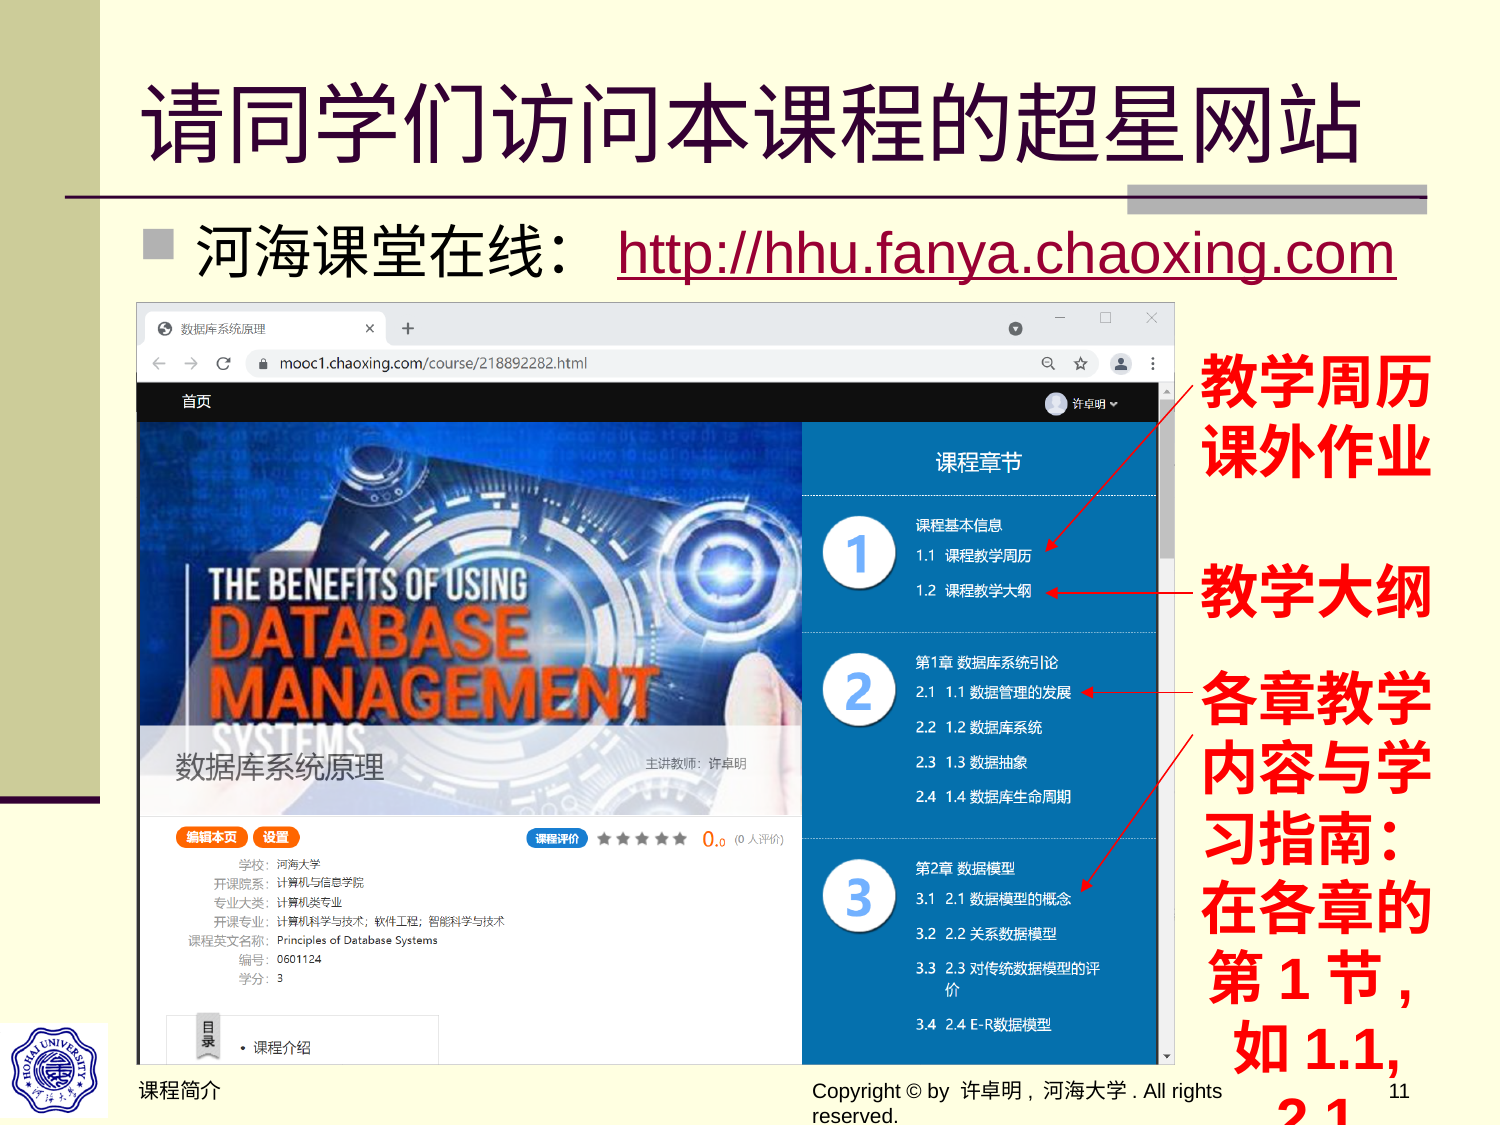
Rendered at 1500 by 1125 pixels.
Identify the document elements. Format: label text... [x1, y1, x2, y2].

text_box 教学周历 课外作业 [1180, 338, 1465, 493]
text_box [1080, 734, 1194, 893]
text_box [1044, 385, 1194, 553]
footer 课程简介 [123, 1070, 786, 1124]
picture [136, 302, 1175, 1065]
slide_number Copyright © by 许卓明, 河海大学. All rights reserved. [797, 1073, 1169, 1124]
text_box 教学大纲 [1180, 547, 1465, 633]
picture [0, 1023, 108, 1118]
list 河海课堂在线：http://hhu.fanya.chaoxing.com [123, 207, 1436, 1036]
title 请同学们访问本课程的超星网站 [123, 45, 1426, 197]
text_box 各章教学内容与学习指南：在各章的第1节,如1.1, 2.1 [1169, 654, 1465, 1125]
